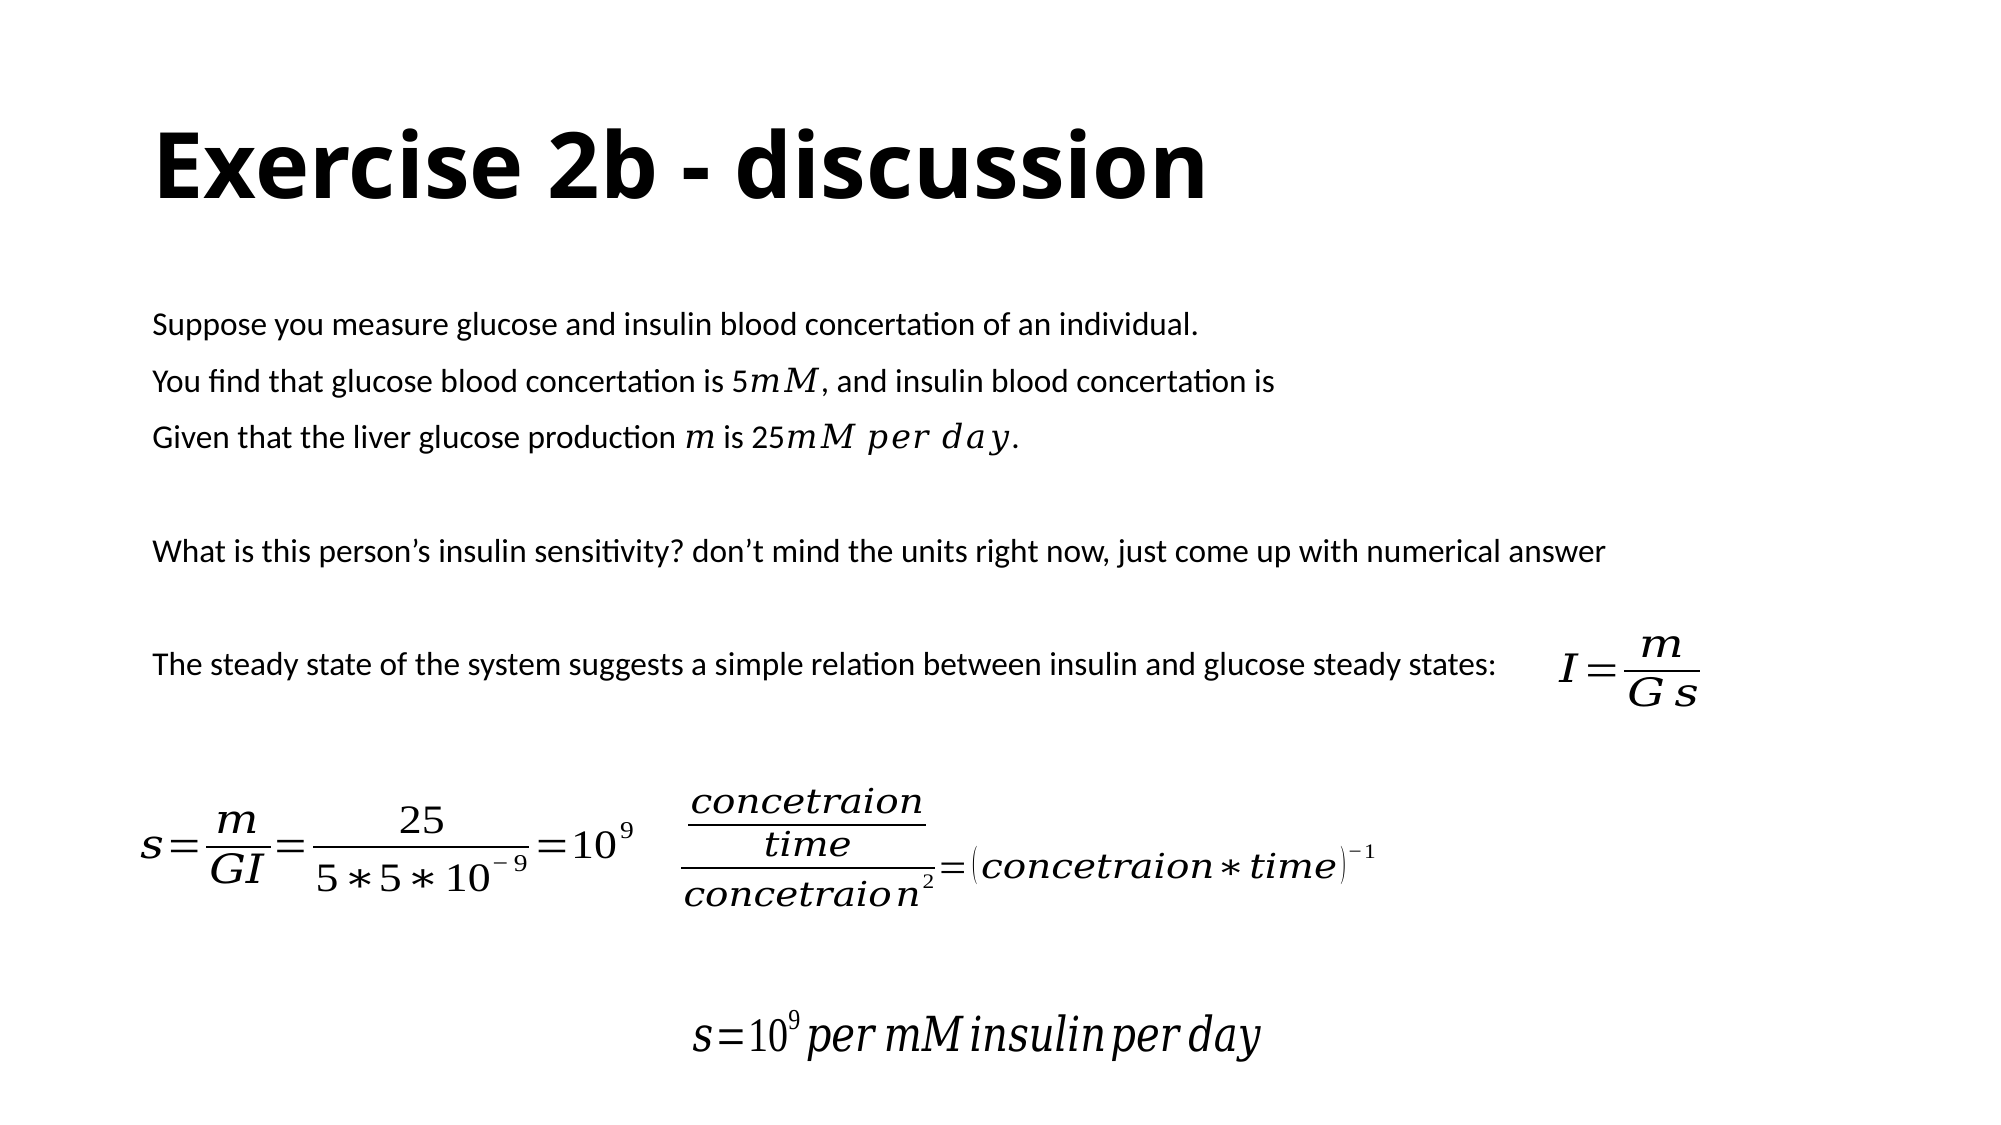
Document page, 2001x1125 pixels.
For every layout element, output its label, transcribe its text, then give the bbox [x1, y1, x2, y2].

title Exercise 2b - discussion [137, 59, 1863, 278]
